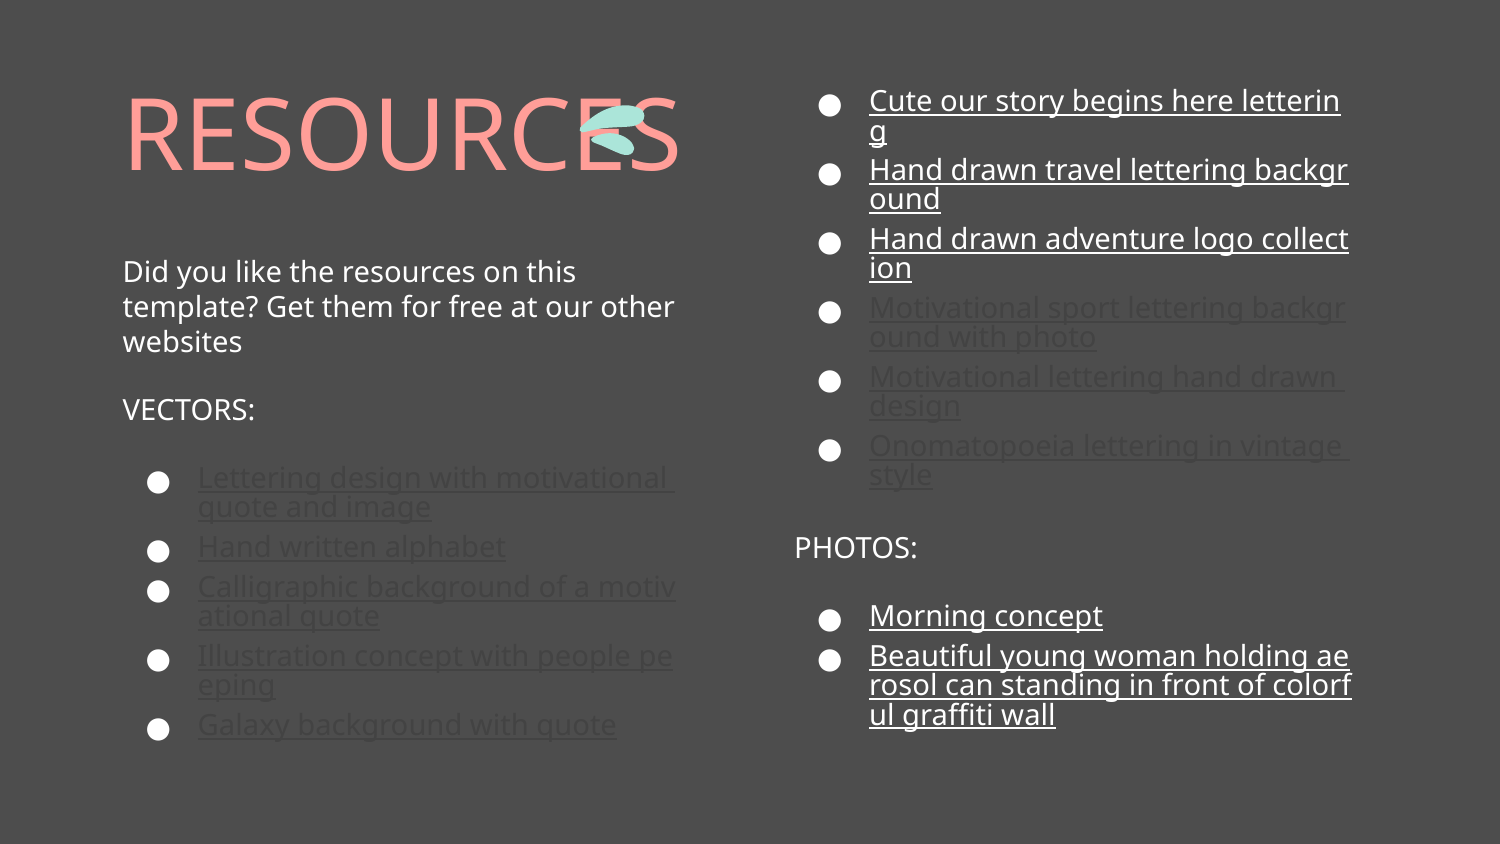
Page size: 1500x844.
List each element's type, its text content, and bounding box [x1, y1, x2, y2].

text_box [578, 105, 645, 156]
list Cute our story begins here lettering Hand drawn travel lettering background Hand drawn adventure logo collection Motivational sport lettering background with photo Motivational lettering hand drawn design Onomatopoeia lettering in vintage style PHOTOS: Morning concept Beautiful young woman holding aerosol can standing in front of colorful graffiti wall [779, 67, 1368, 712]
list Did you like the resources on this template? Get them for free at our other websites VECTORS: Lettering design with motivational quote and image Hand written alphabet Calligraphic background of a motivational quote Illustration concept with people peeping Galaxy background with quote [107, 238, 697, 749]
title RESOURCES [107, 55, 1449, 205]
